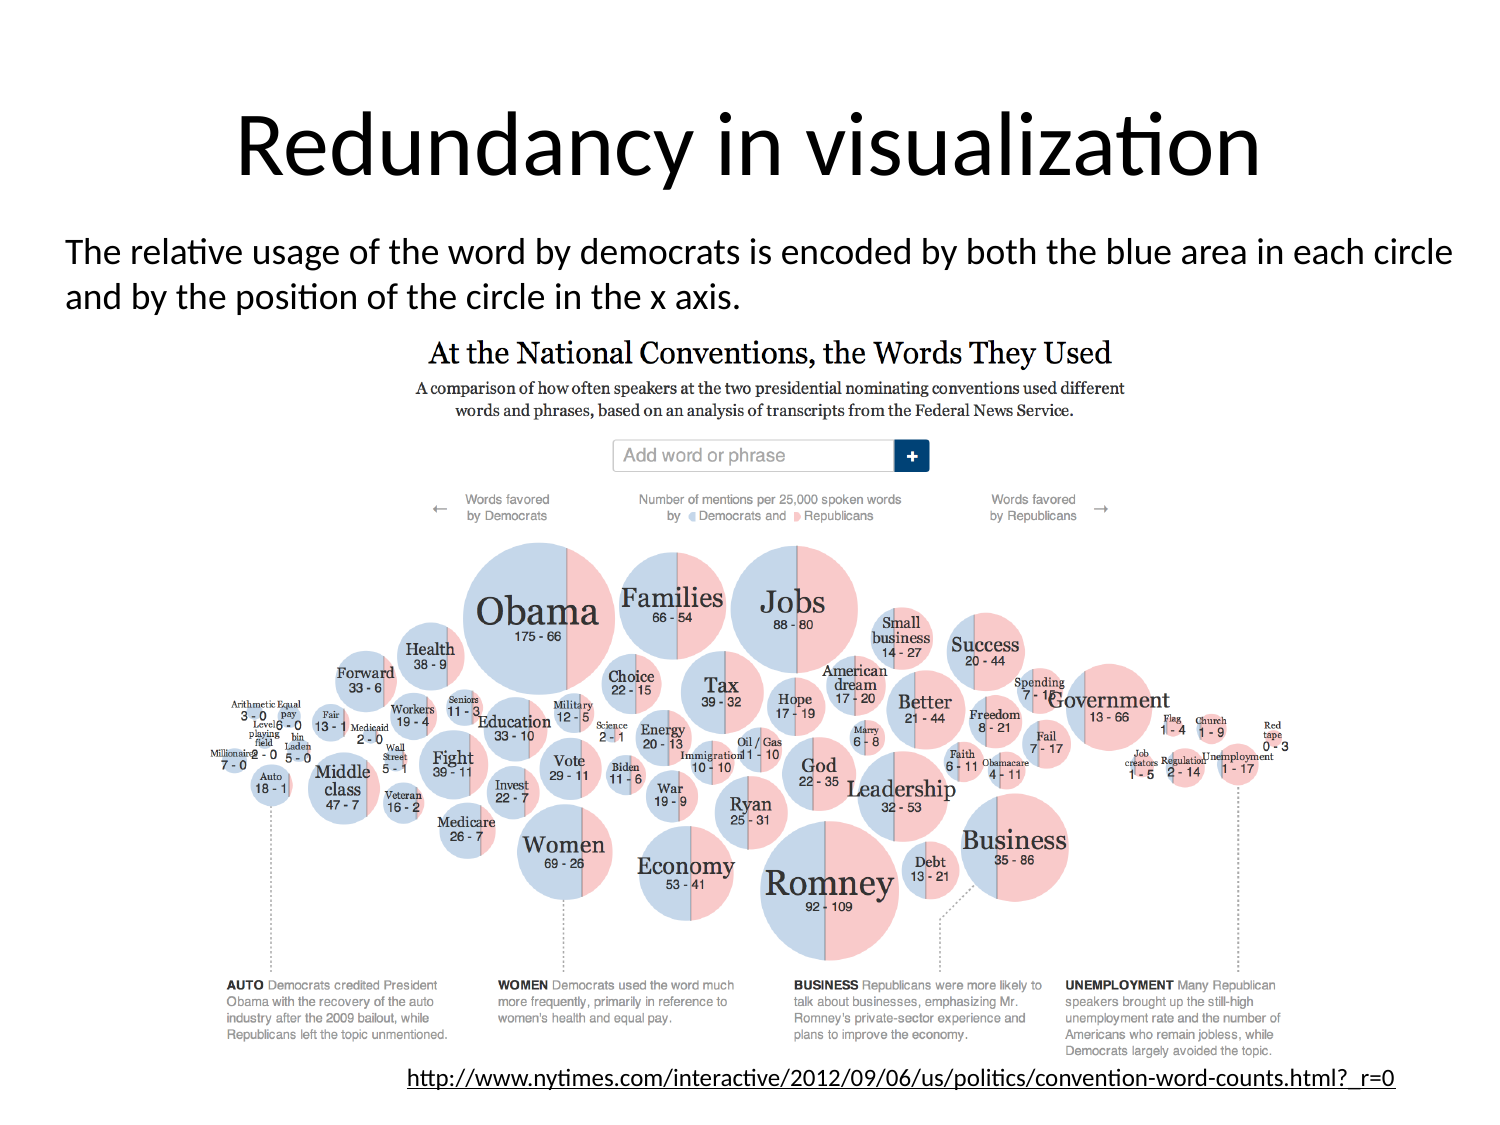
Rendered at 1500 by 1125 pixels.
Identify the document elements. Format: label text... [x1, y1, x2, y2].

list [74, 325, 1426, 1069]
text_box http://www.nytimes.com/interactive/2012/09/06/us/politics/convention-word-counts.html?_r=0 [391, 1075, 1425, 1099]
text_box The relative usage of the word by democrats is encoded by both the blue area in each circle and by the position of the circle in the x axis. [49, 219, 1480, 325]
title Redundancy in visualization [75, 45, 1425, 219]
